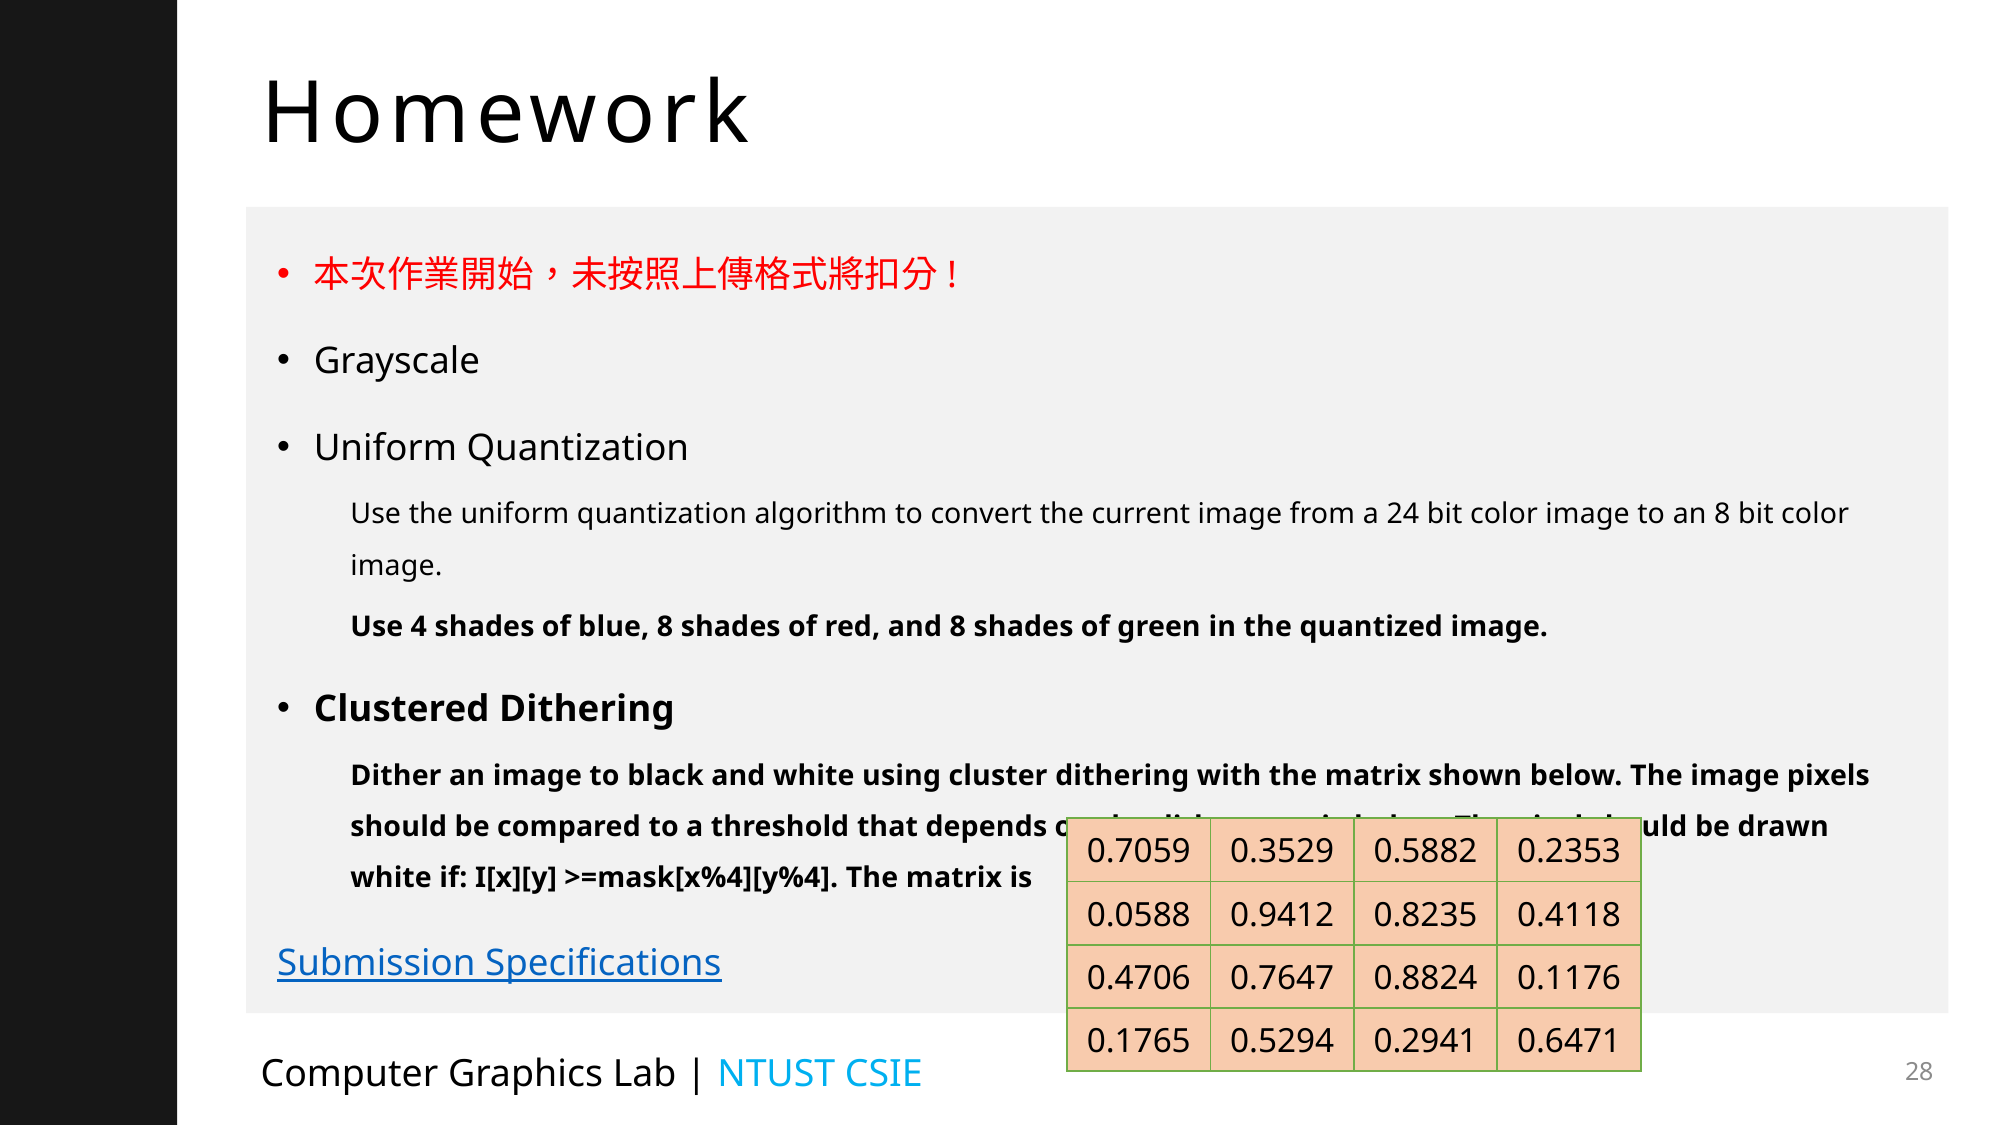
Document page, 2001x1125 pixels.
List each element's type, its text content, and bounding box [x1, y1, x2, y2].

table_header 0.2353 [1498, 819, 1640, 881]
title Homework [246, 59, 1949, 169]
table_header 0.7059 [1068, 819, 1210, 881]
list 本次作業開始，未按照上傳格式將扣分! Grayscale Uniform Quantization Use the uniform quantization algorithm to convert the current image from a 24 bit color image to an 8 bit color image. Use 4 shades of blue, 8 shades of red, and 8 shades of green in the quantized image. Clustered Dithering Dither an image to black and white using cluster dithering with the matrix shown below. The image pixels should be compared to a threshold that depends on the dither matrix below. The pixel should be drawn white if: I[x][y] >=mask[x%4][y%4]. The matrix is Submission Specifications [262, 220, 1932, 999]
table_header 0.5882 [1355, 819, 1496, 881]
table_cell 0.8235 [1355, 882, 1496, 944]
table_cell 0.7647 [1211, 946, 1353, 1007]
table_cell 0.2941 [1355, 1009, 1496, 1070]
table_cell 0.4118 [1498, 882, 1640, 944]
table_header 0.3529 [1211, 819, 1353, 881]
table_cell 0.8824 [1355, 946, 1496, 1007]
table_cell 0.4706 [1068, 946, 1210, 1007]
table_cell 0.6471 [1498, 1009, 1640, 1070]
table_cell 0.5294 [1211, 1009, 1353, 1070]
table_cell 0.1176 [1498, 946, 1640, 1007]
table_cell 0.1765 [1068, 1009, 1210, 1070]
table_cell 0.9412 [1211, 882, 1353, 944]
table_cell 0.0588 [1068, 882, 1210, 944]
